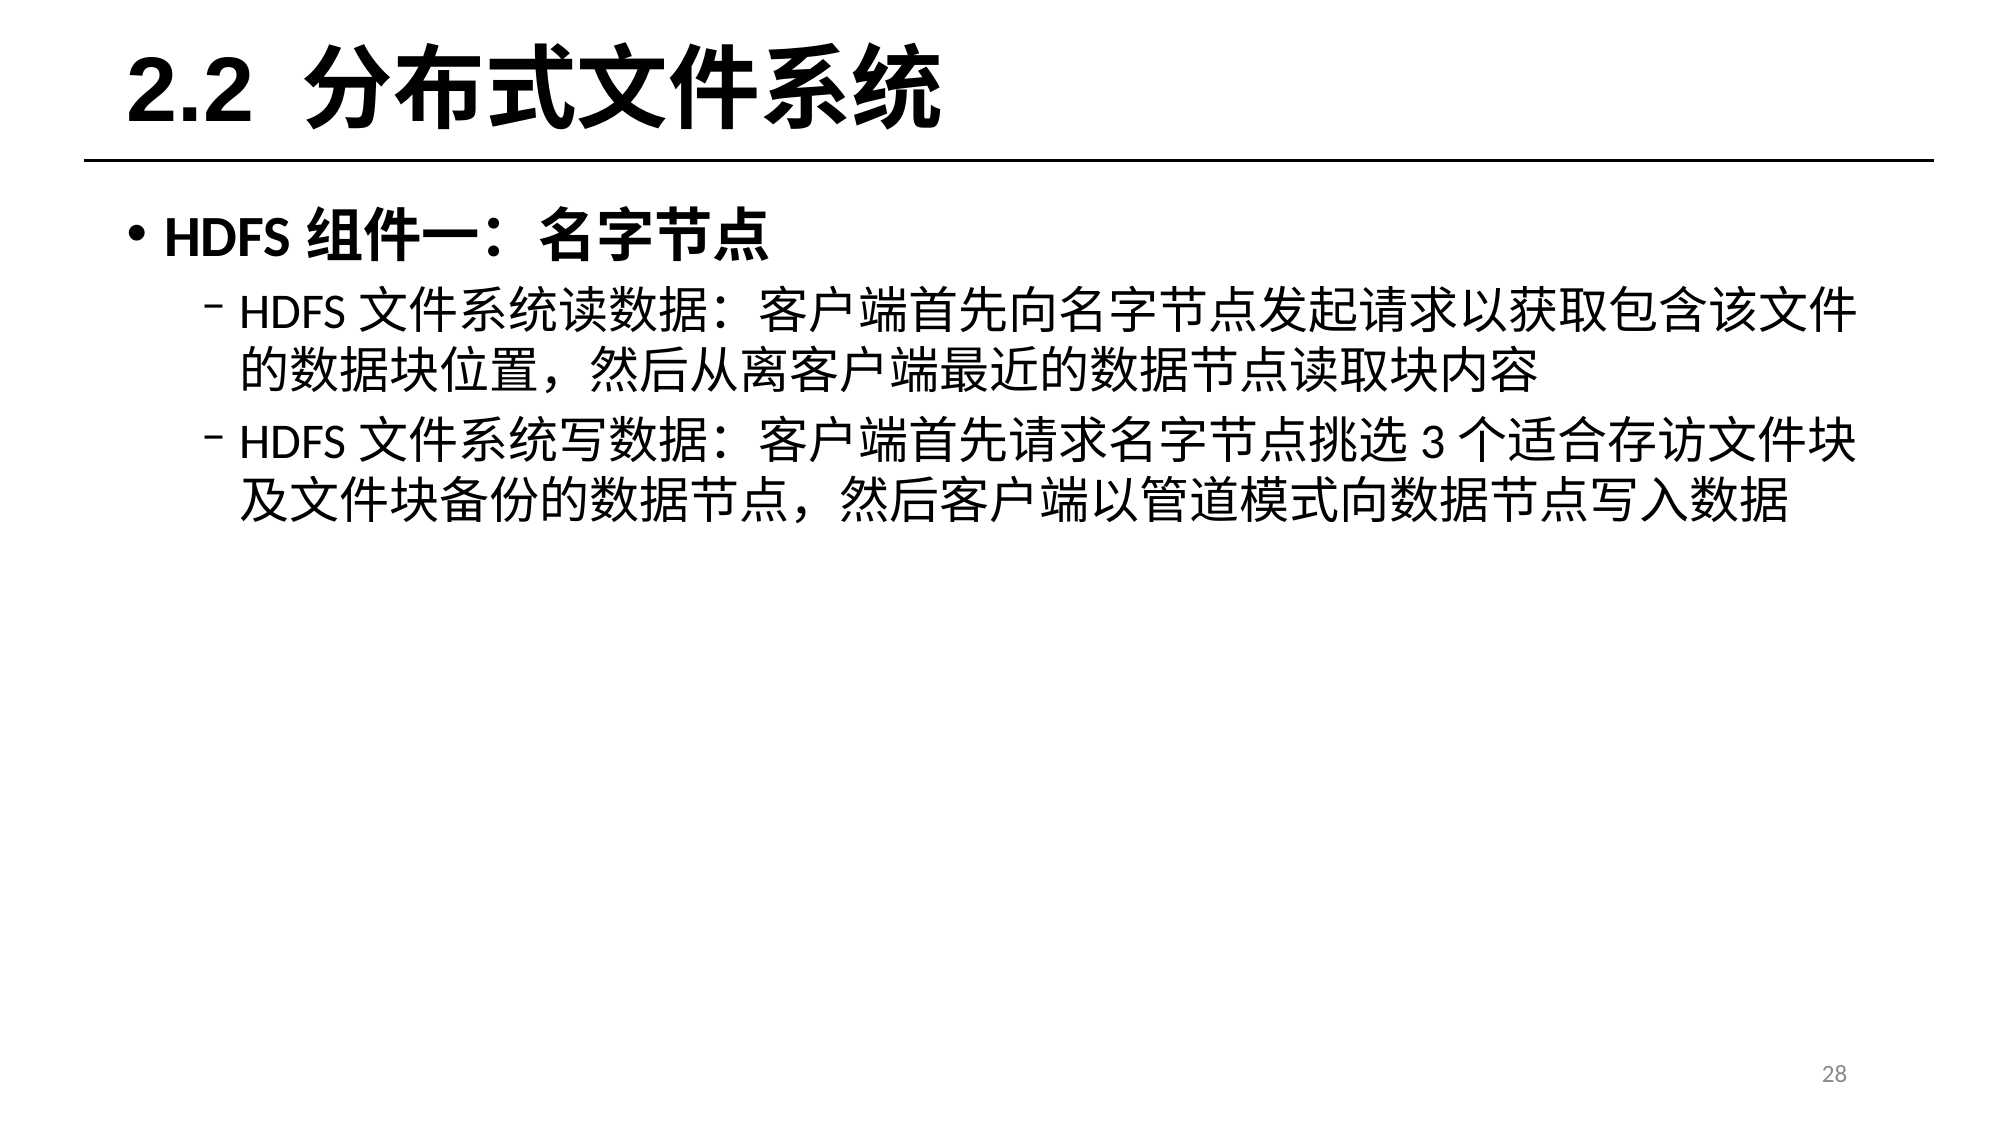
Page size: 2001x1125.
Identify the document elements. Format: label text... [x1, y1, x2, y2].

list HDFS组件一：名字节点 HDFS文件系统读数据：客户端首先向名字节点发起请求以获取包含该文件的数据块位置，然后从离客户端最近的数据节点读取块内容 HDFS文件系统写数据：客户端首先请求名字节点挑选3个适合存访文件块及文件块备份的数据节点，然后客户端以管道模式向数据节点写入数据 [111, 190, 1905, 1014]
slide_number 28 [1412, 1042, 1863, 1103]
title 2.2 分布式文件系统 [111, 22, 1905, 161]
